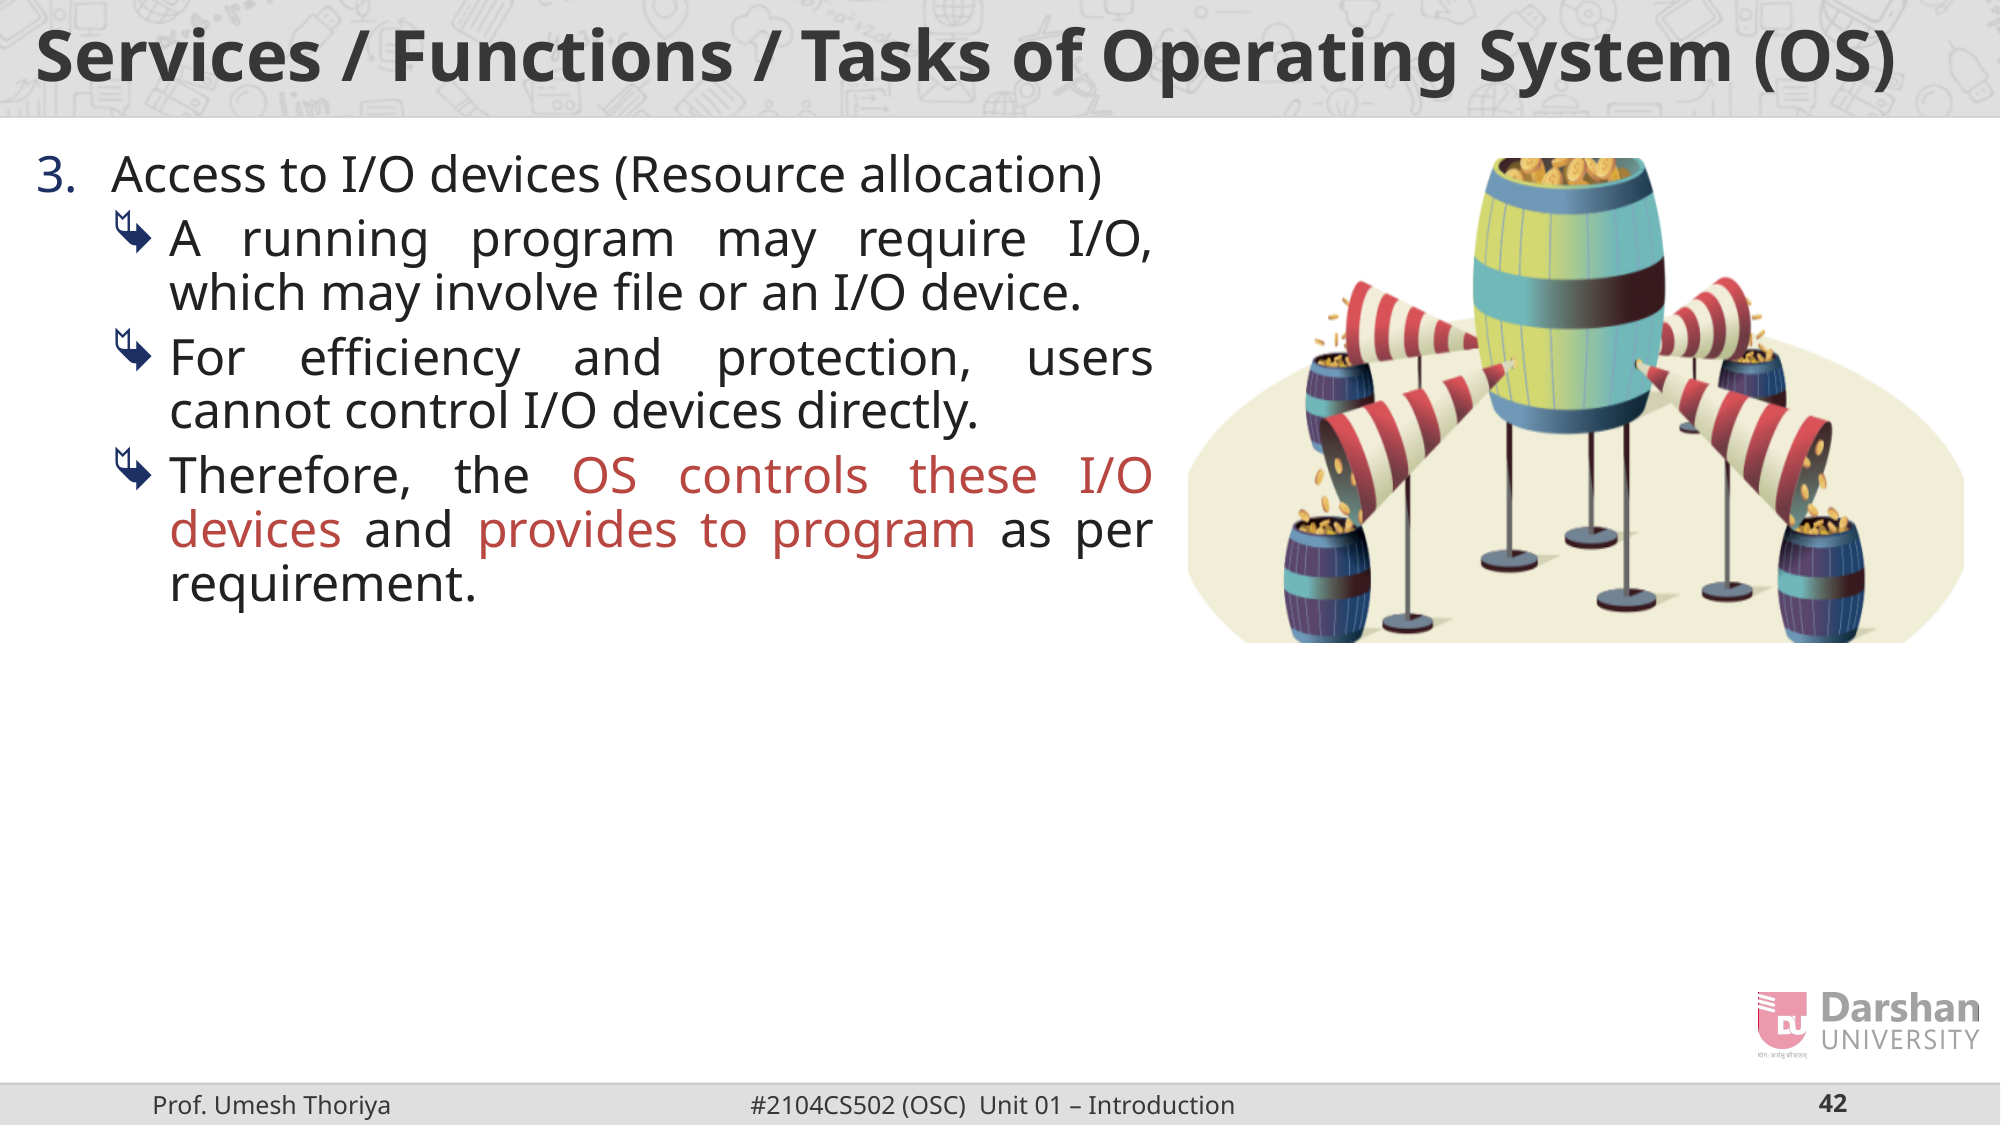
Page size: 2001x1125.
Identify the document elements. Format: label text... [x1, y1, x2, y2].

picture [1188, 158, 1964, 643]
title Services / Functions / Tasks of Operating System (OS) [0, 0, 2000, 117]
list Access to I/O devices (Resource allocation) A running program may require I/O, which may involve file or an I/O device. For efficiency and protection, users cannot control I/O devices directly. Therefore, the OS controls these I/O devices and provides to program as per requirement. [21, 141, 1170, 1059]
